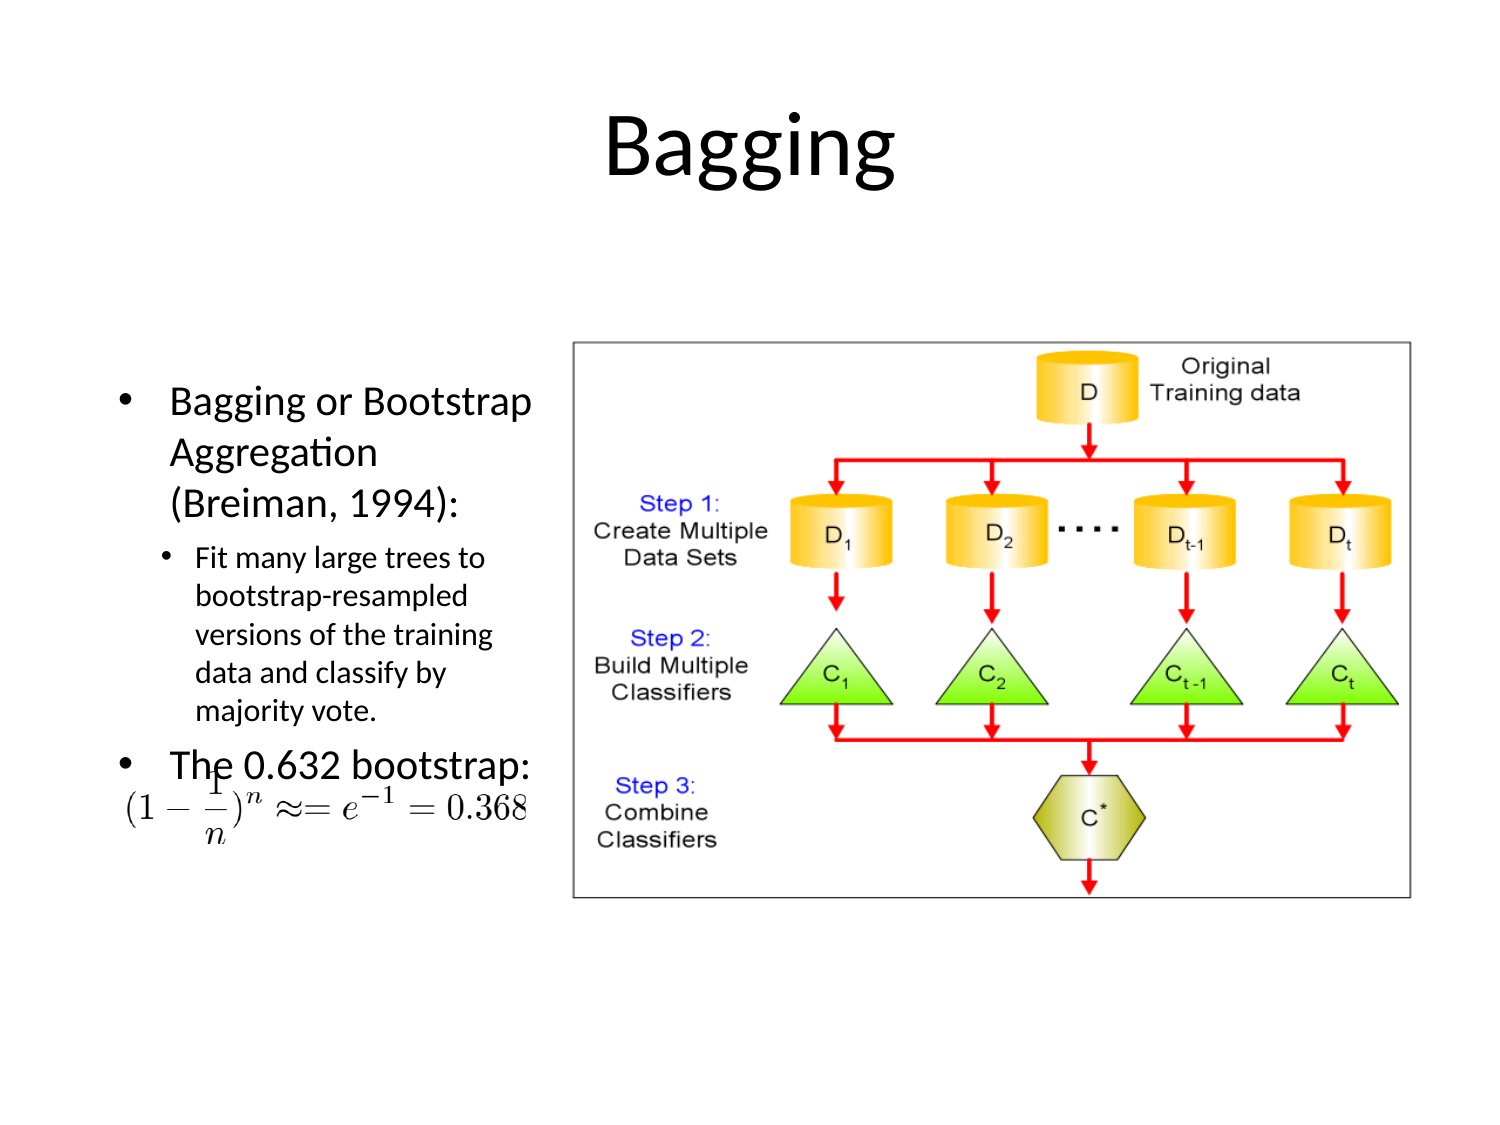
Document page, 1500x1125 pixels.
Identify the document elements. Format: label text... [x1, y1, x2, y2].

picture [548, 319, 1461, 970]
picture [126, 768, 526, 844]
list Bagging or Bootstrap Aggregation (Breiman, 1994): Fit many large trees to bootstrap-resampled versions of the training data and classify by majority vote. The 0.632 bootstrap: [103, 365, 543, 901]
title Bagging [75, 45, 1425, 233]
